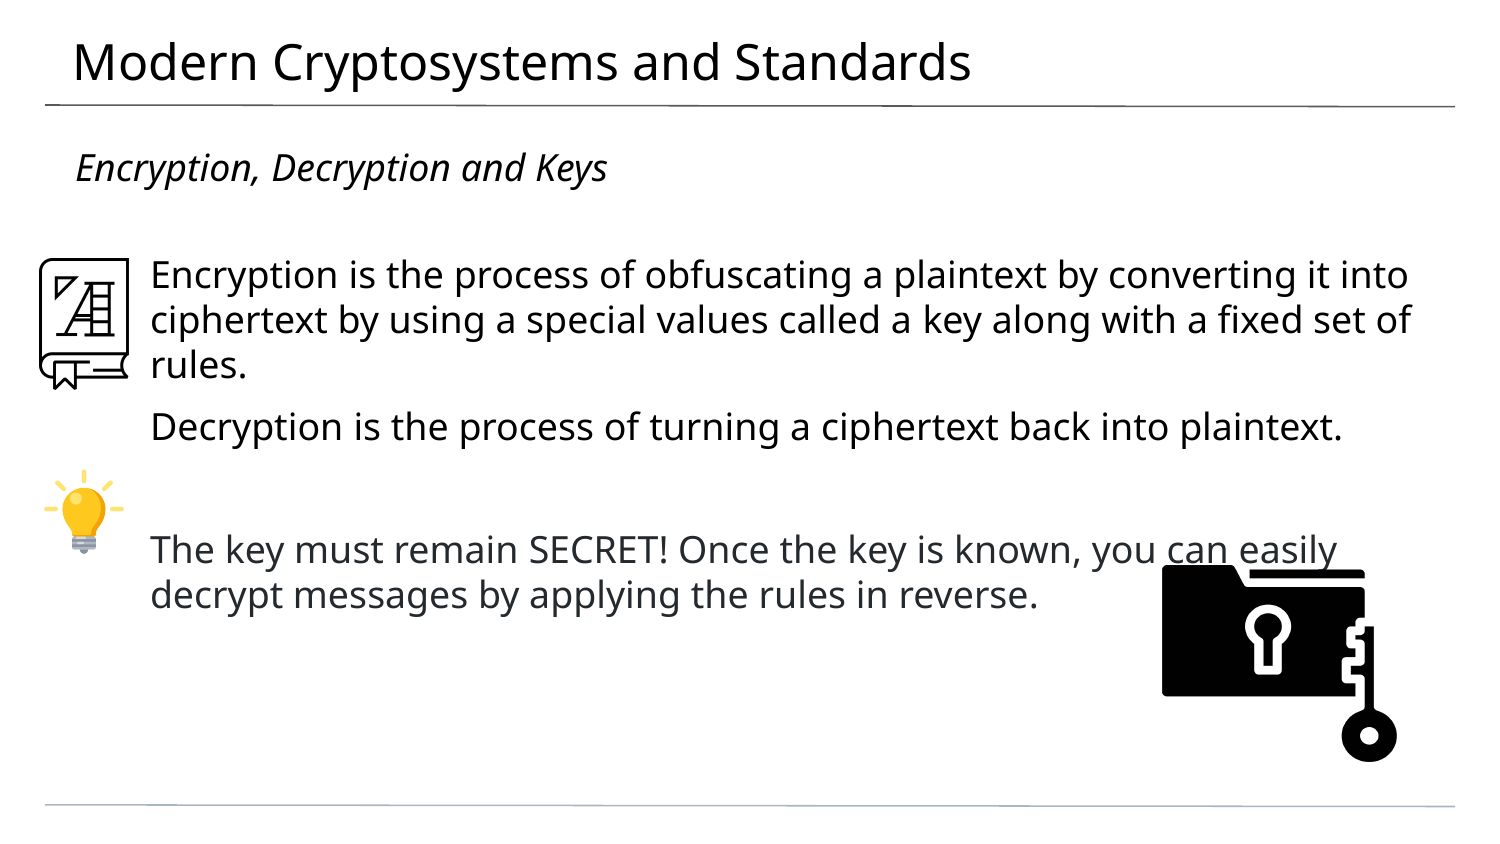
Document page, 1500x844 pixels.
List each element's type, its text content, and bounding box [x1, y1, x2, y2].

title Modern Cryptosystems and Standards [0, 0, 1500, 88]
picture [1161, 565, 1397, 762]
list Encryption is the process of obfuscating a plaintext by converting it into ciphertext by using a special values called a key along with a fixed set of rules. Decryption is the process of turning a ciphertext back into plaintext. The key must remain SECRET! Once the key is known, you can easily decrypt messages by applying the rules in reverse. [0, 189, 1500, 784]
subtitle Encryption, Decryption and Keys [0, 129, 1500, 189]
picture [34, 466, 134, 566]
picture [38, 257, 130, 391]
